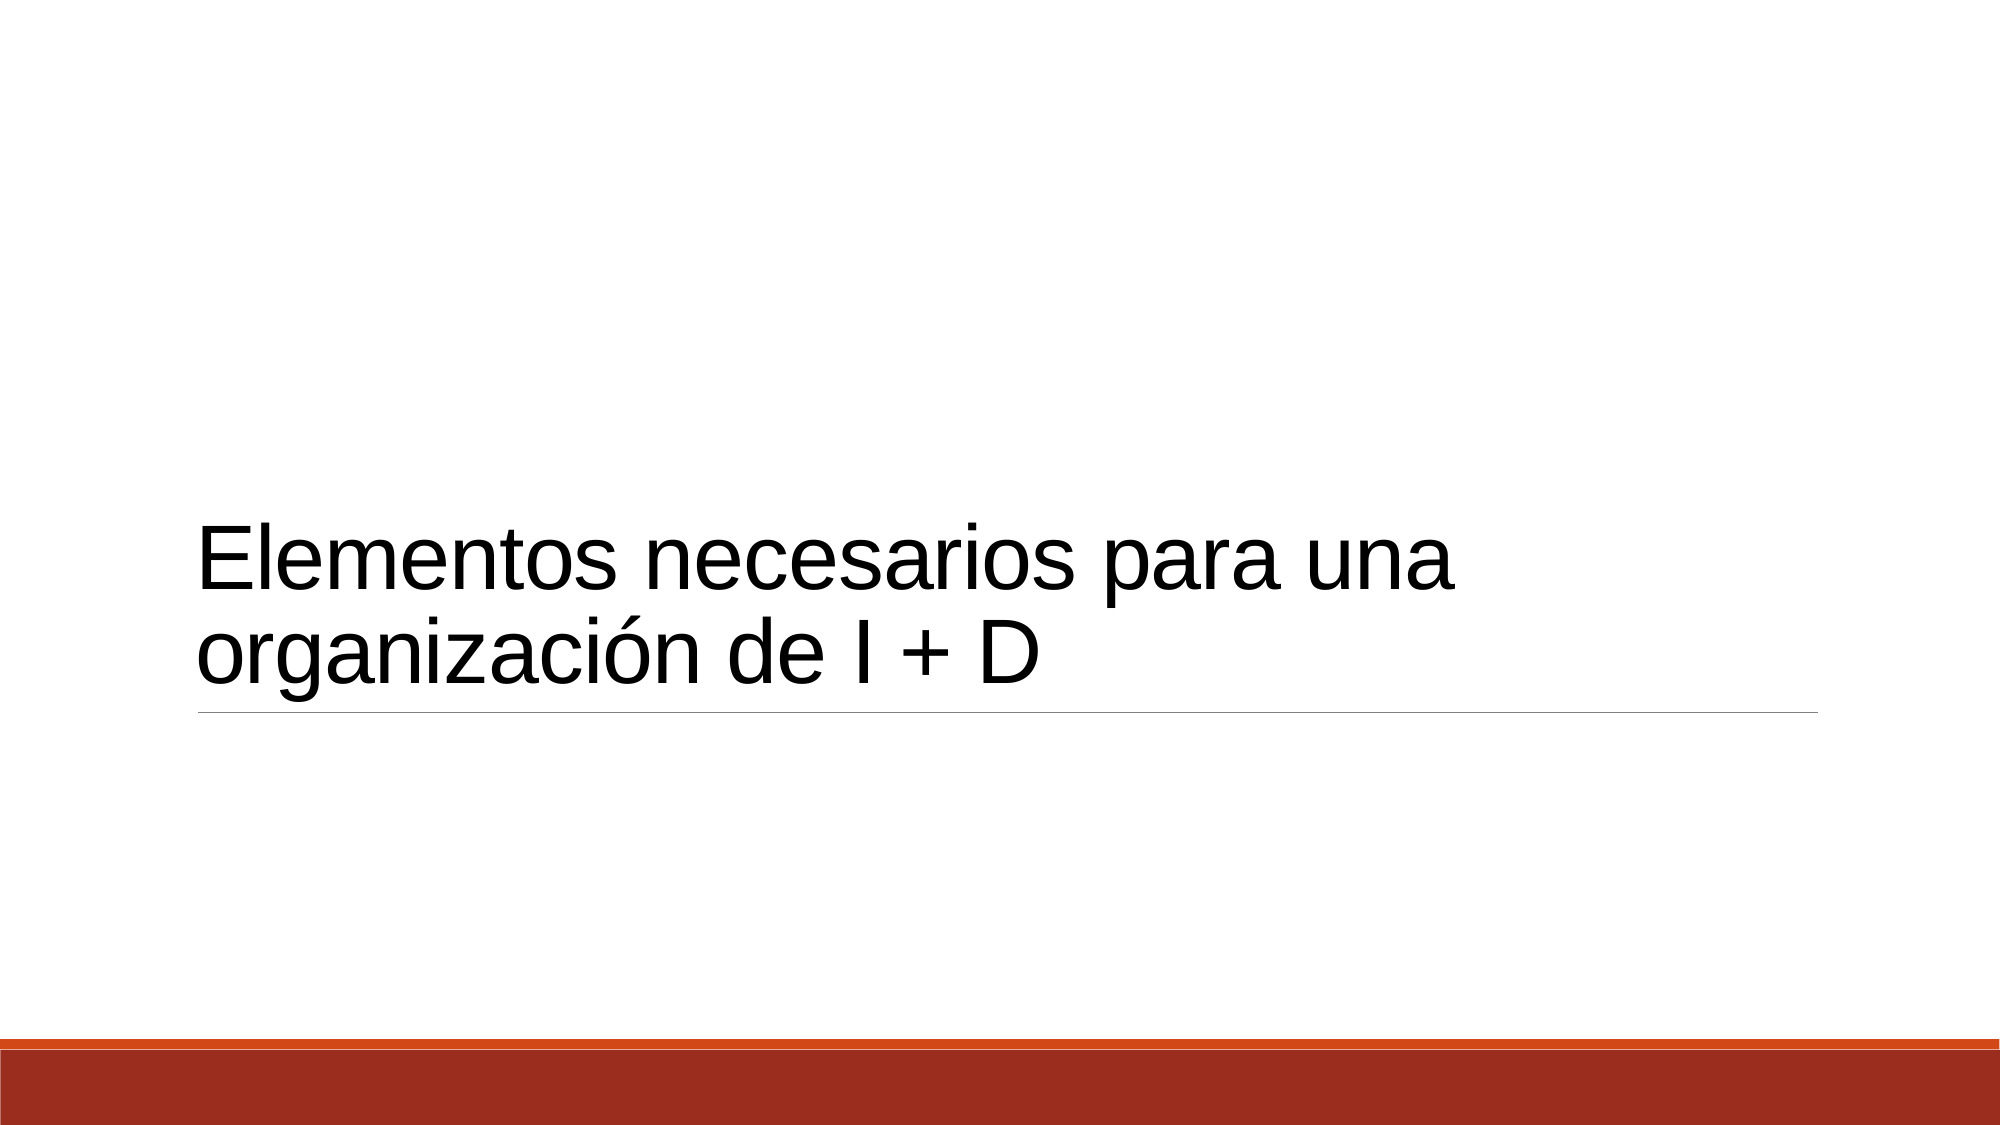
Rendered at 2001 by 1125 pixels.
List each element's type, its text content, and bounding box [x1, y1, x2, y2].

title Elementos necesarios para una organización de I + D [180, 124, 1830, 710]
